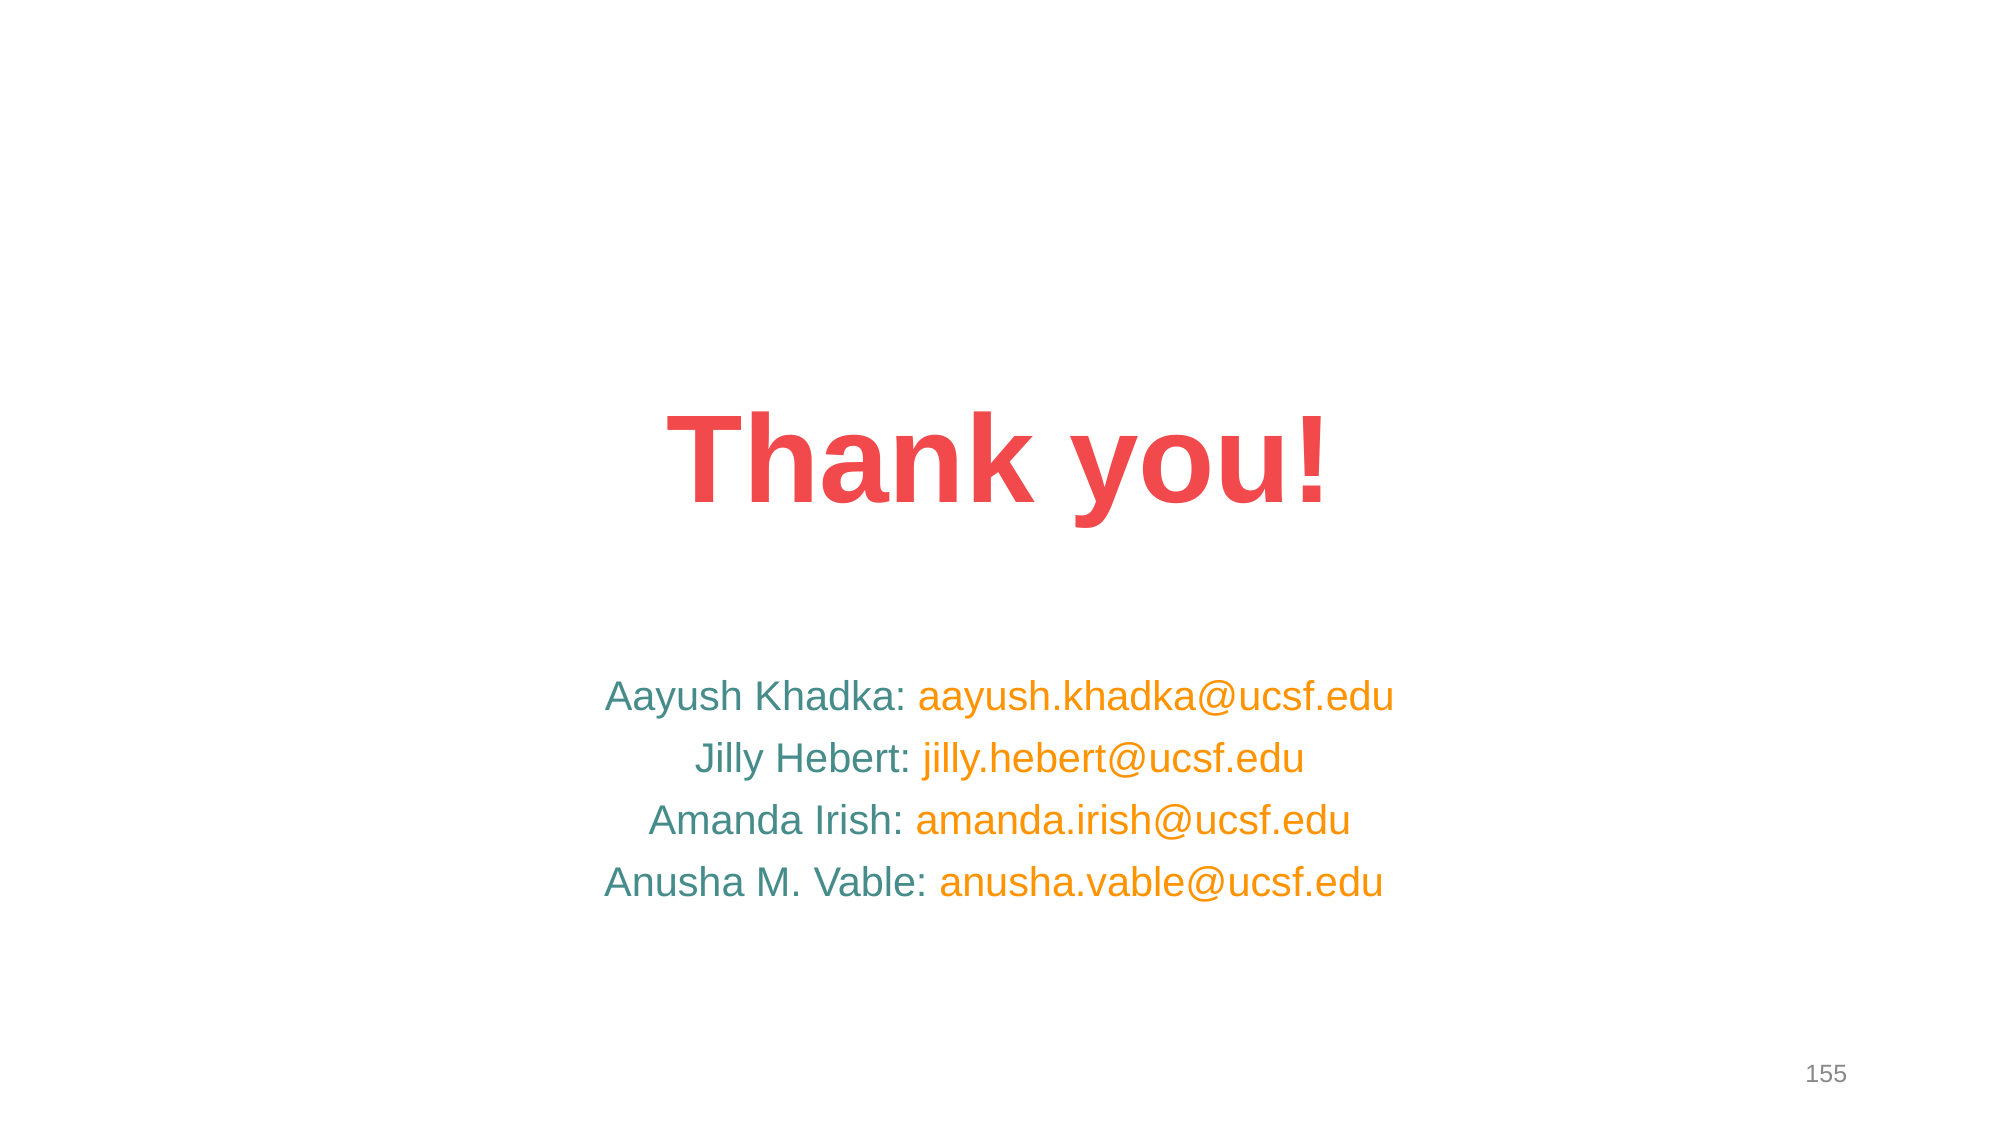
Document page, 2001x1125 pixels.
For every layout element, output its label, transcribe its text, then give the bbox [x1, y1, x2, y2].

title Thank you! [137, 372, 1863, 538]
slide_number 155 [1412, 1042, 1863, 1103]
list Aayush Khadka: aayush.khadka@ucsf.edu Jilly Hebert: jilly.hebert@ucsf.edu Amanda Irish: amanda.irish@ucsf.edu Anusha M. Vable: anusha.vable@ucsf.edu [137, 667, 1863, 914]
